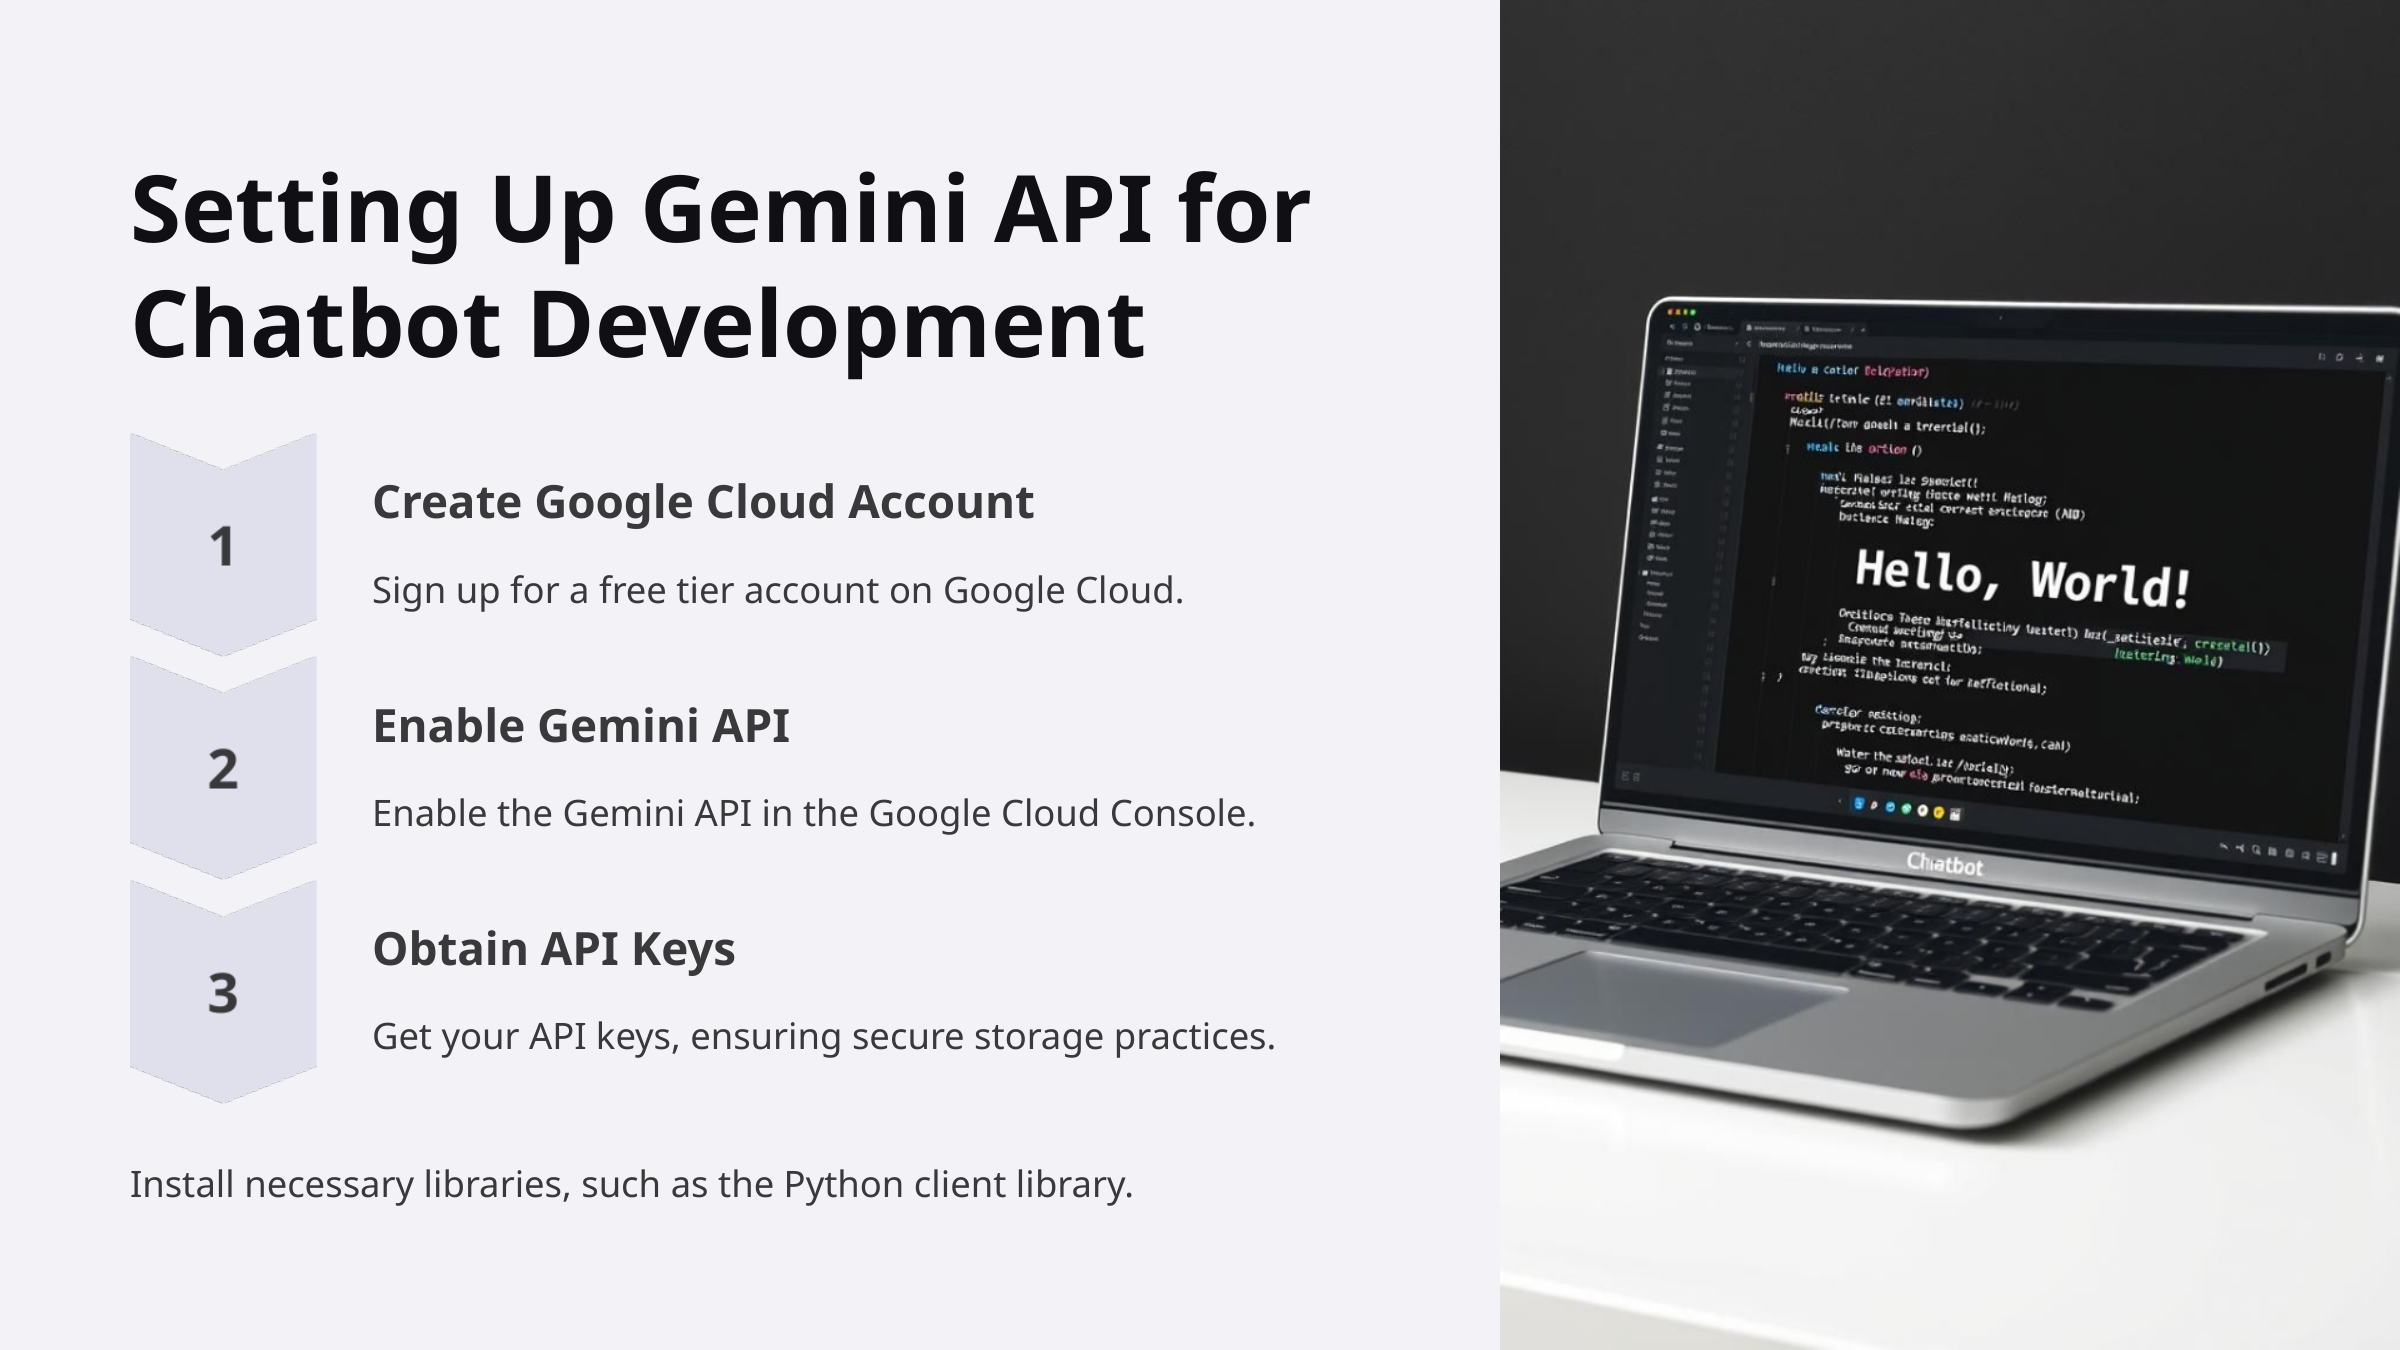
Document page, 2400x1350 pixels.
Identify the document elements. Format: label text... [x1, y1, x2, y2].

text_box Get your API keys, ensuring secure storage practices. [372, 997, 1370, 1058]
picture [130, 433, 317, 1104]
text_box Enable the Gemini API in the Google Cloud Console. [372, 774, 1370, 834]
text_box Install necessary libraries, such as the Python client library. [130, 1145, 1370, 1205]
picture [1499, 0, 2400, 1350]
text_box Create Google Cloud Account [372, 470, 999, 529]
text_box Setting Up Gemini API for Chatbot Development [130, 145, 1370, 378]
text_box Enable Gemini API [371, 694, 838, 753]
text_box Sign up for a free tier account on Google Cloud. [372, 551, 1370, 611]
text_box Obtain API Keys [371, 917, 838, 976]
